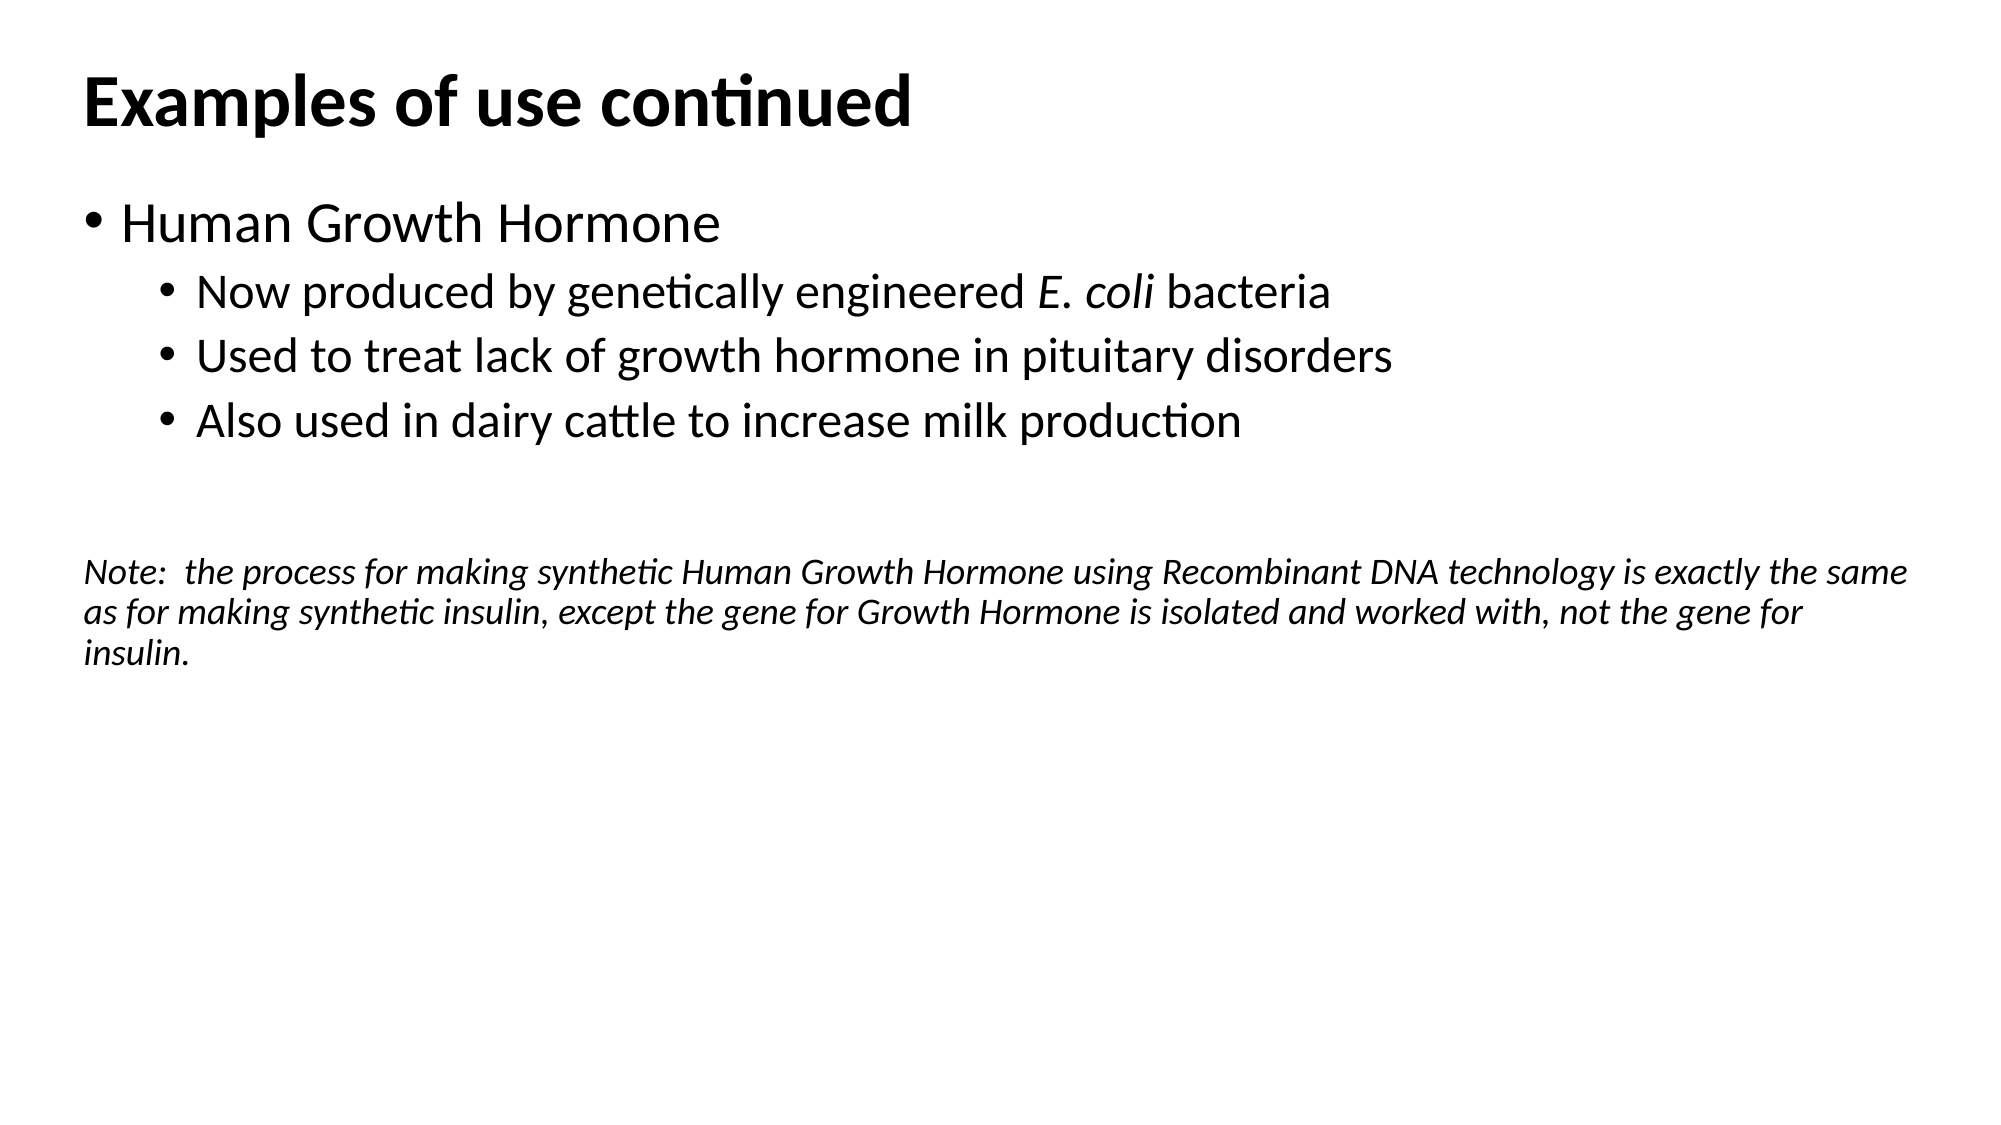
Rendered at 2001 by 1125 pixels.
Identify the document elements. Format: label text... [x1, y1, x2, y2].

title Examples of use continued [68, 38, 1419, 167]
list Human Growth Hormone Now produced by genetically engineered E. coli bacteria Used to treat lack of growth hormone in pituitary disorders Also used in dairy cattle to increase milk production Note: the process for making synthetic Human Growth Hormone using Recombinant DNA technology is exactly the same as for making synthetic insulin, except the gene for Growth Hormone is isolated and worked with, not the gene for insulin. [68, 184, 1927, 1005]
